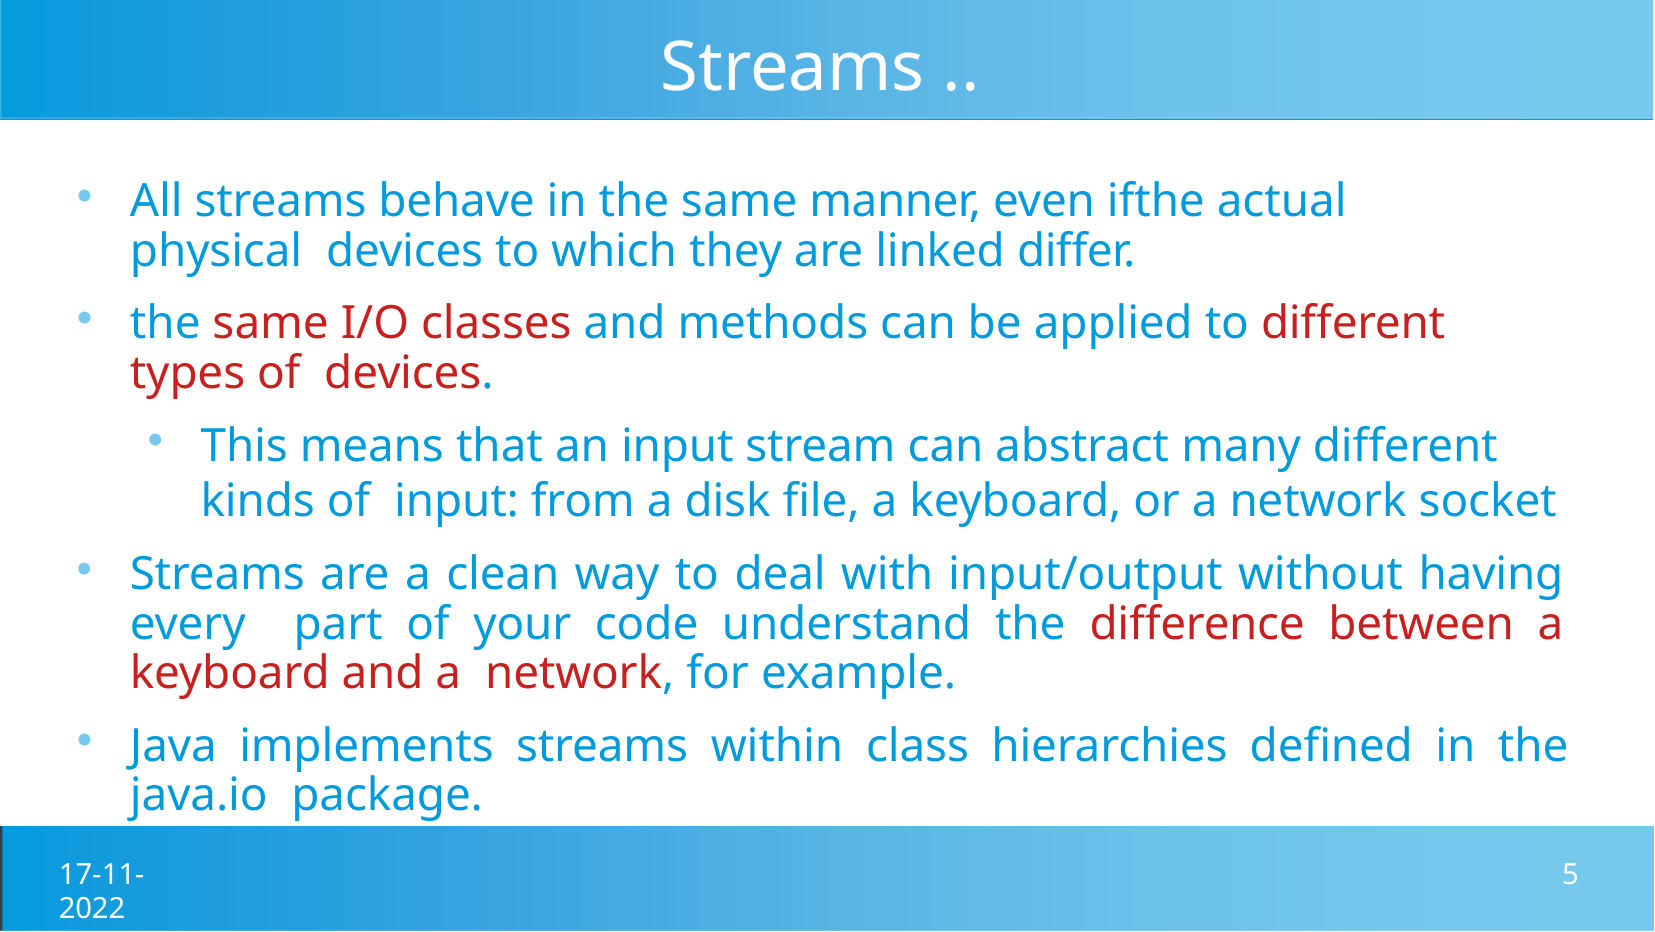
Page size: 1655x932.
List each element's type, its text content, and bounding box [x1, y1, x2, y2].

text_box All streams behave in the same manner, even ifthe actual physical devices to which they are linked differ. the same I/O classes and methods can be applied to different types of devices. This means that an input stream can abstract many different kinds of input: from a disk file, a keyboard, or a network socket Streams are a clean way to deal with input/output without having every part of your code understand the difference between a keyboard and a network, for example. Java implements streams within class hierarchies defined in the java.io package. [74, 168, 1595, 820]
picture [95, 826, 1654, 931]
picture [93, 0, 1653, 118]
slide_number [56, 856, 208, 932]
slide_number 5 [1555, 856, 1601, 932]
title Streams ... [658, 19, 995, 168]
